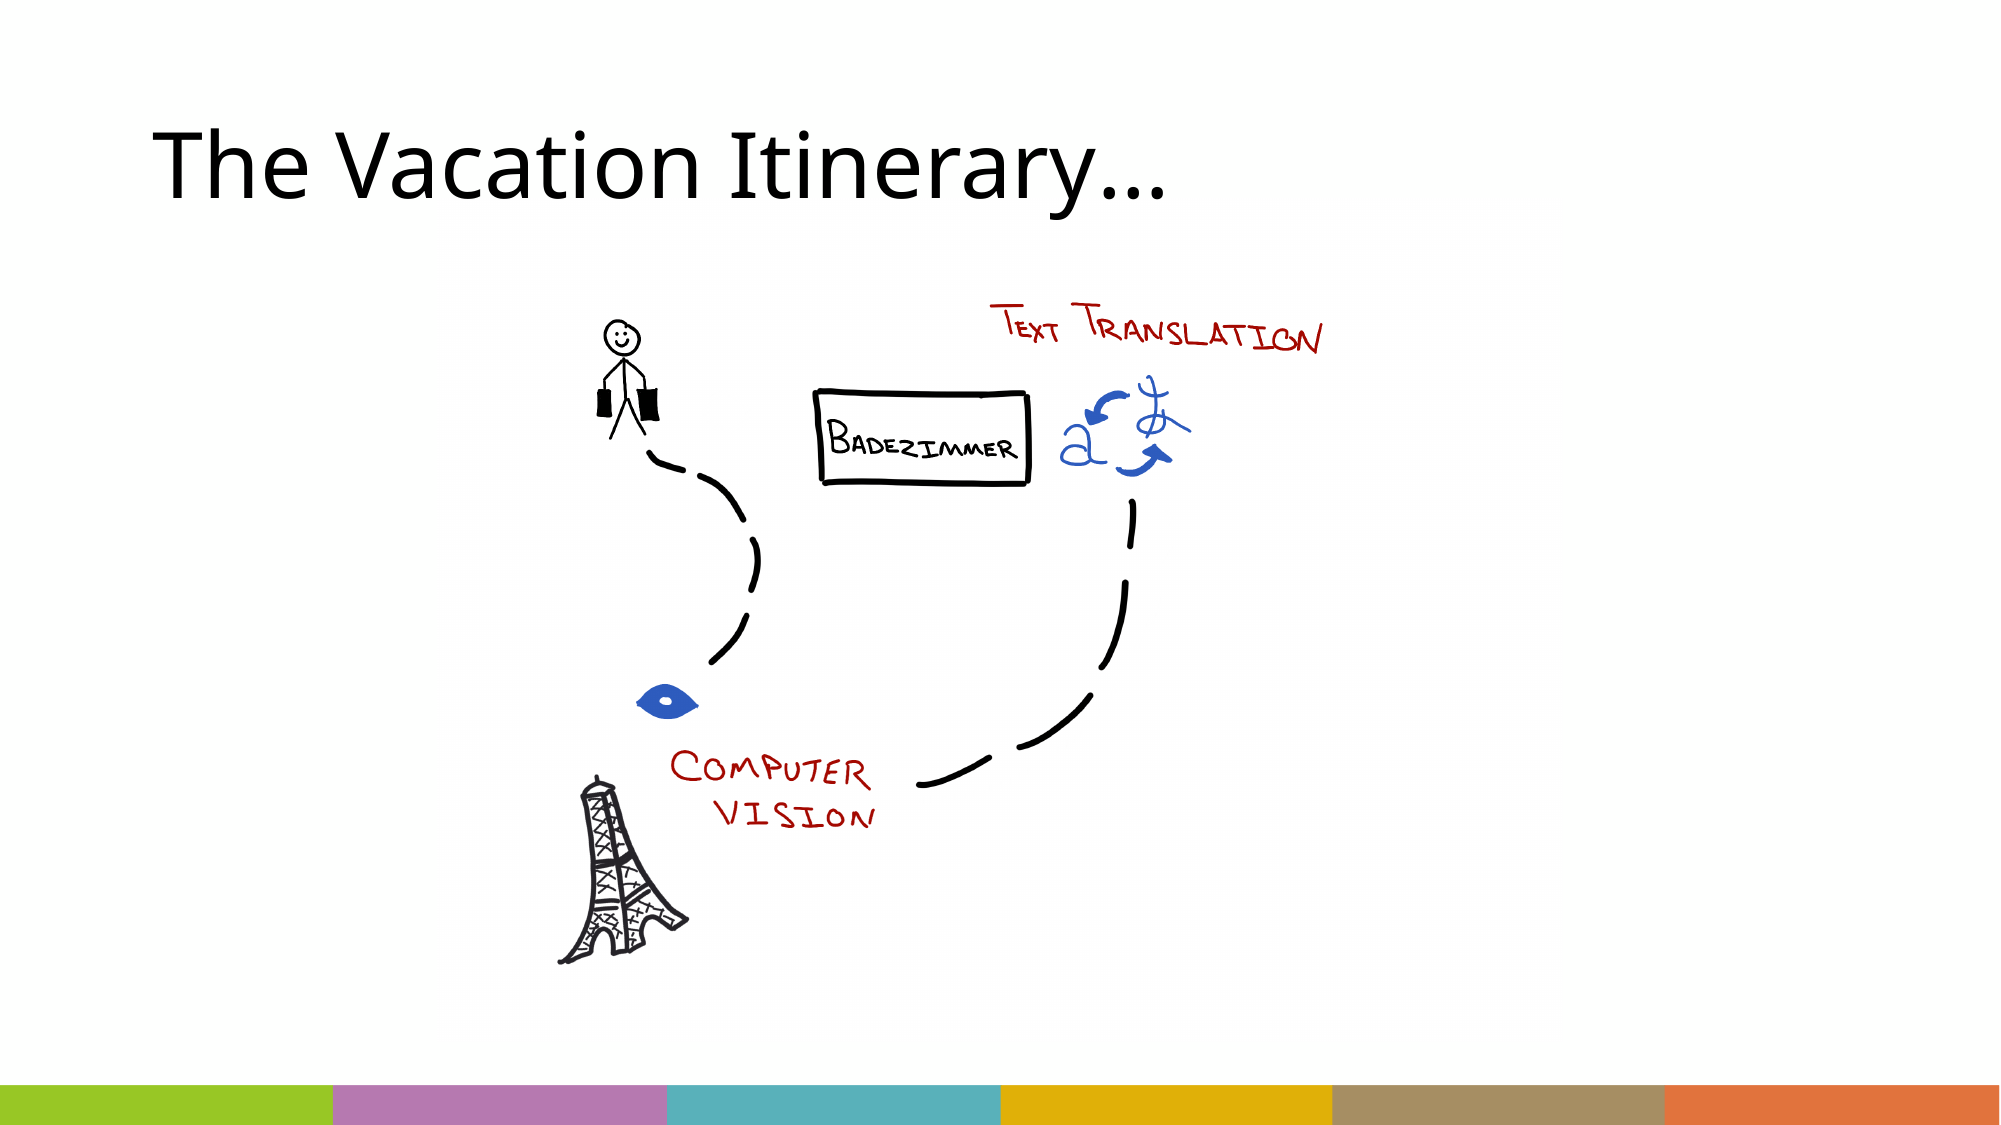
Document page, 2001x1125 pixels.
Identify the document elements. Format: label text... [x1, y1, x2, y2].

title The Vacation Itinerary… [137, 59, 1863, 278]
picture [437, 198, 1563, 1042]
